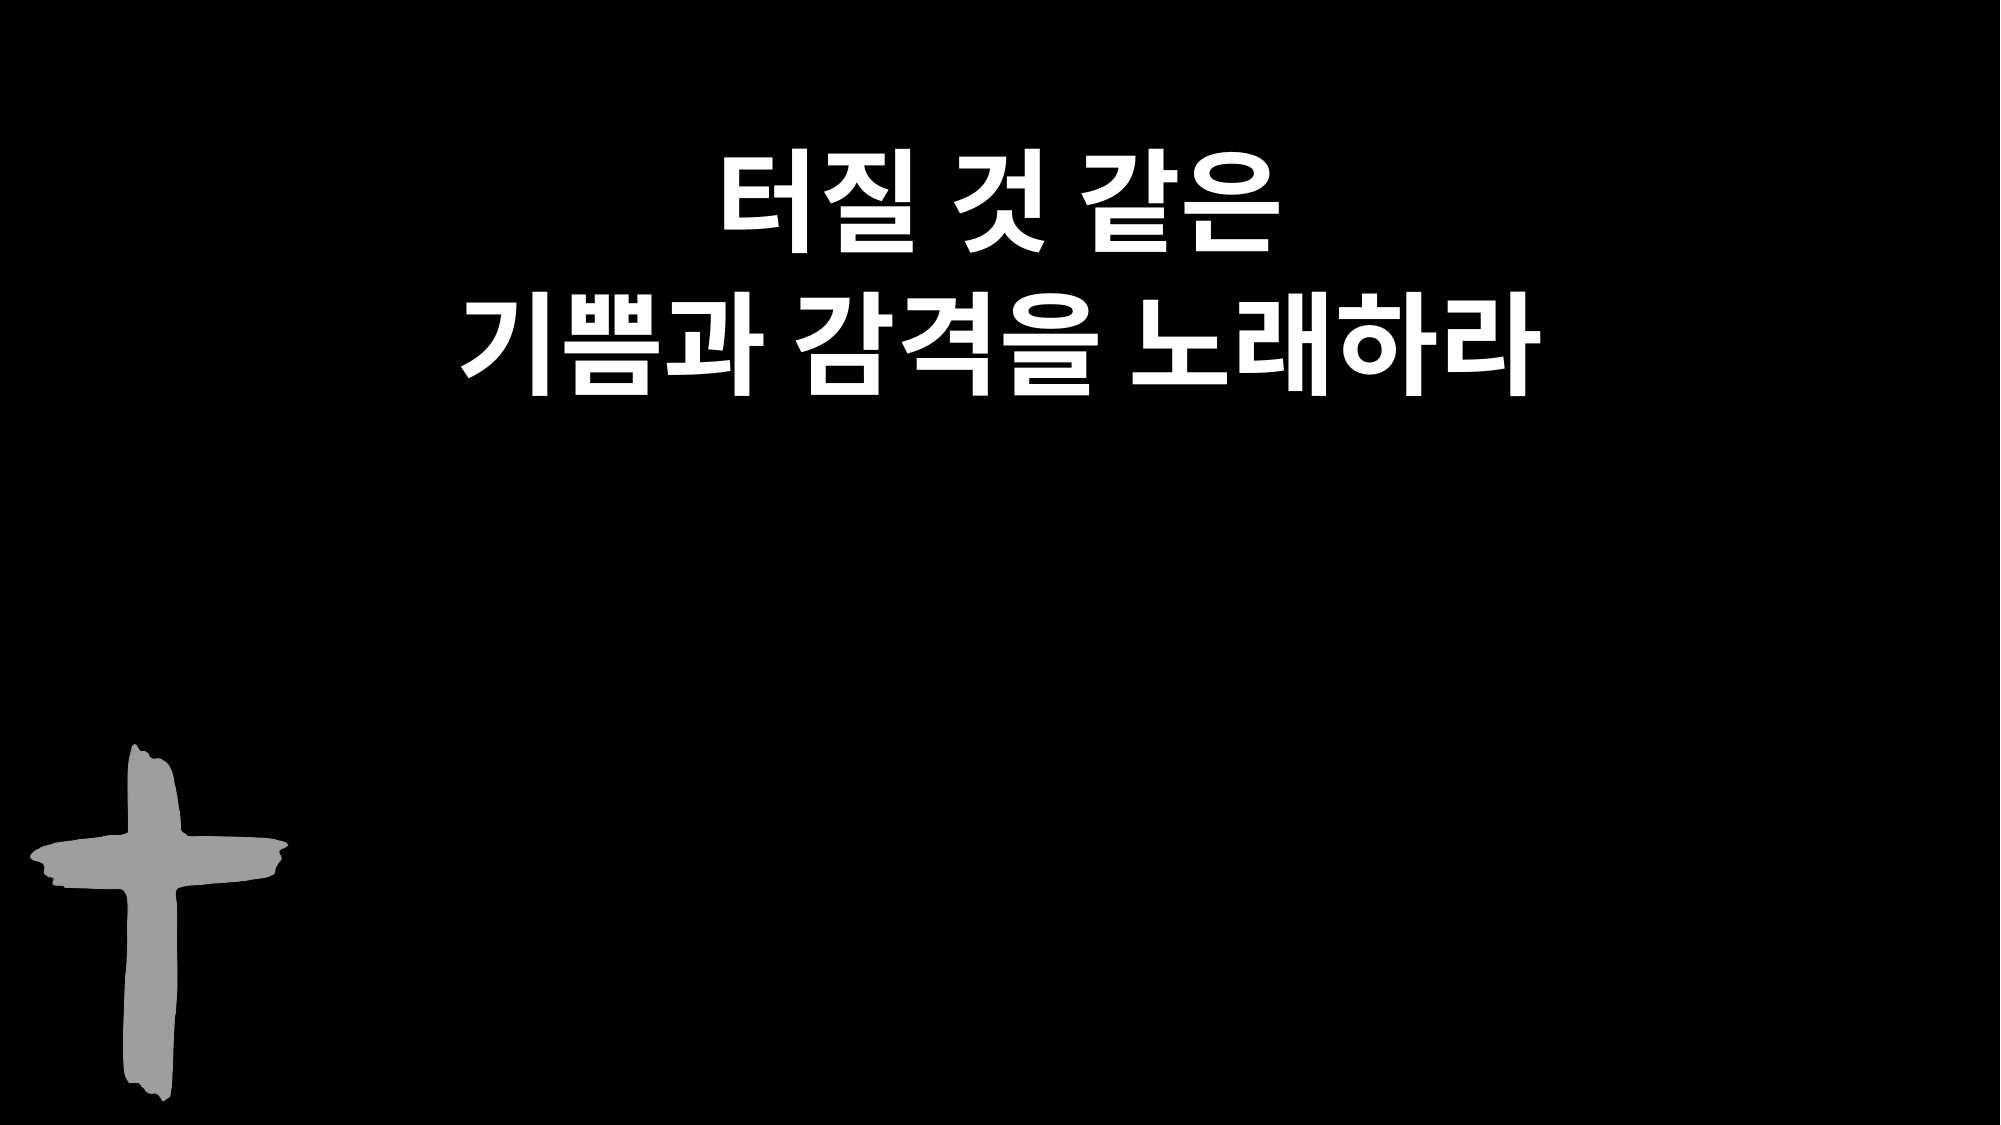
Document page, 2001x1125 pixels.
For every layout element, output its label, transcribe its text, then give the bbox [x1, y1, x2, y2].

list 터질 것 같은 기쁨과 감격을 노래하라 [0, 139, 2000, 456]
picture [29, 743, 289, 1102]
